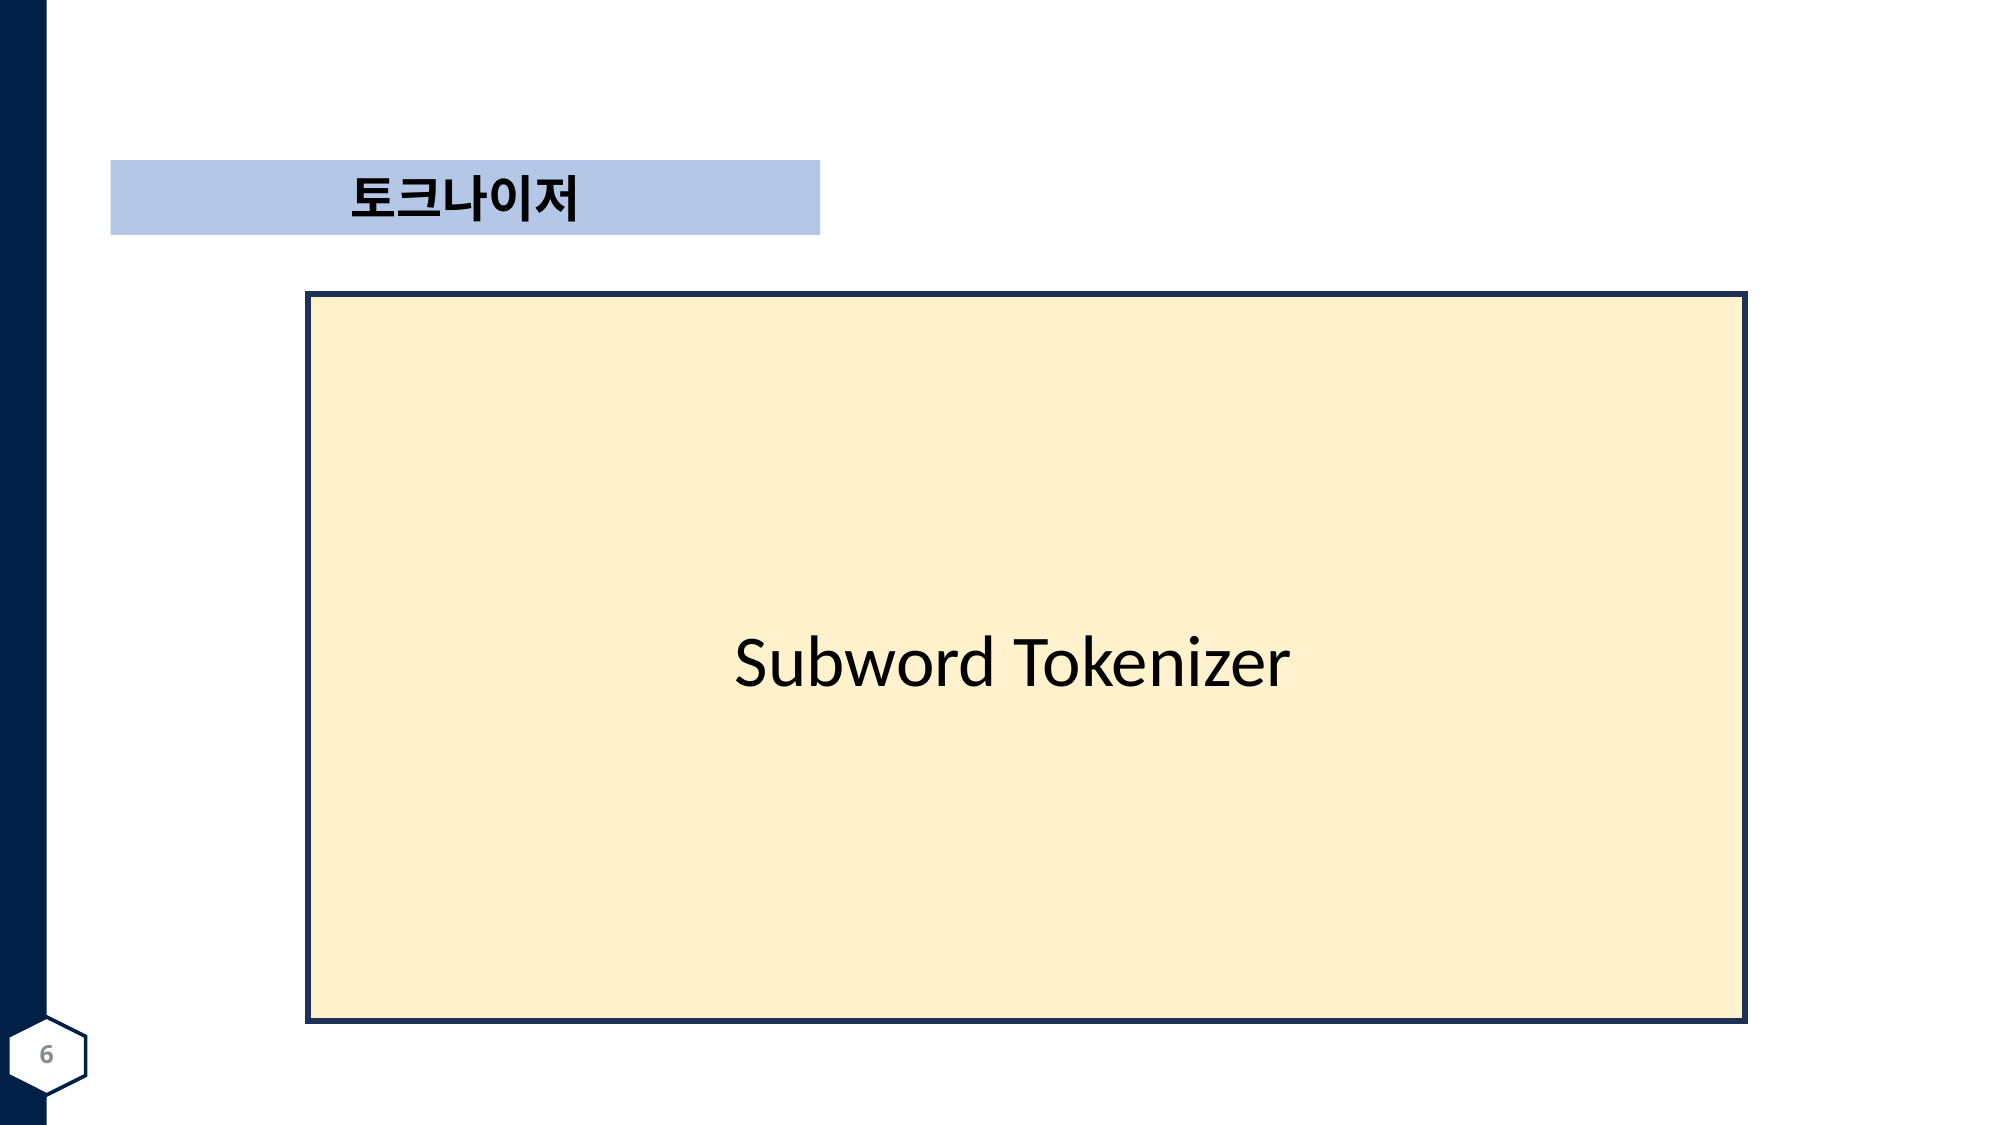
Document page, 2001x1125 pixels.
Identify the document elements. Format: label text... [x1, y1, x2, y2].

text_box [307, 293, 1746, 1022]
text_box Subword Tokenizer [720, 605, 1333, 709]
text_box 토크나이저 [110, 160, 821, 235]
slide_number 6 [15, 1024, 78, 1088]
